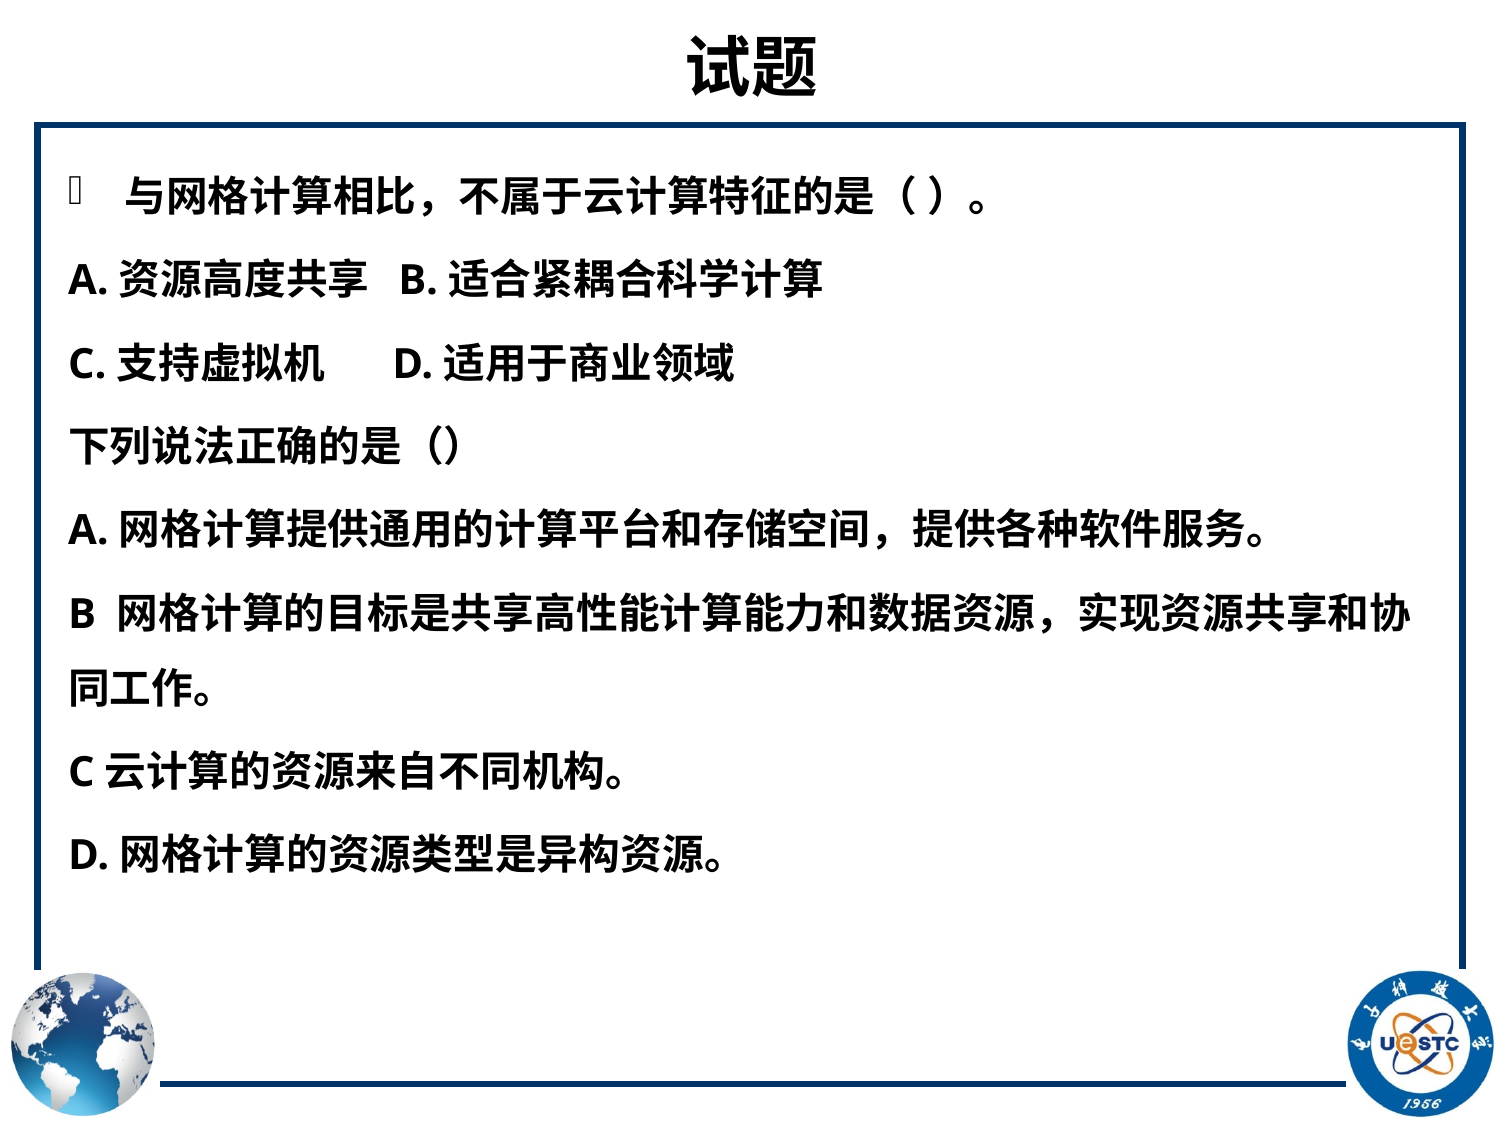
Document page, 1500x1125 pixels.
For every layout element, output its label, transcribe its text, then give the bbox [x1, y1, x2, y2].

title 试题 [41, 19, 1463, 112]
picture [1346, 969, 1495, 1118]
picture [0, 970, 160, 1118]
list 与网格计算相比，不属于云计算特征的是（ ）。 A.资源高度共享 B.适合紧耦合科学计算 C.支持虚拟机 D.适用于商业领域 下列说法正确的是（） A.网格计算提供通用的计算平台和存储空间，提供各种软件服务。 B 网格计算的目标是共享高性能计算能力和数据资源，实现资源共享和协同工作。 C云计算的资源来自不同机构。 D.网格计算的资源类型是异构资源。 [53, 137, 1447, 1071]
